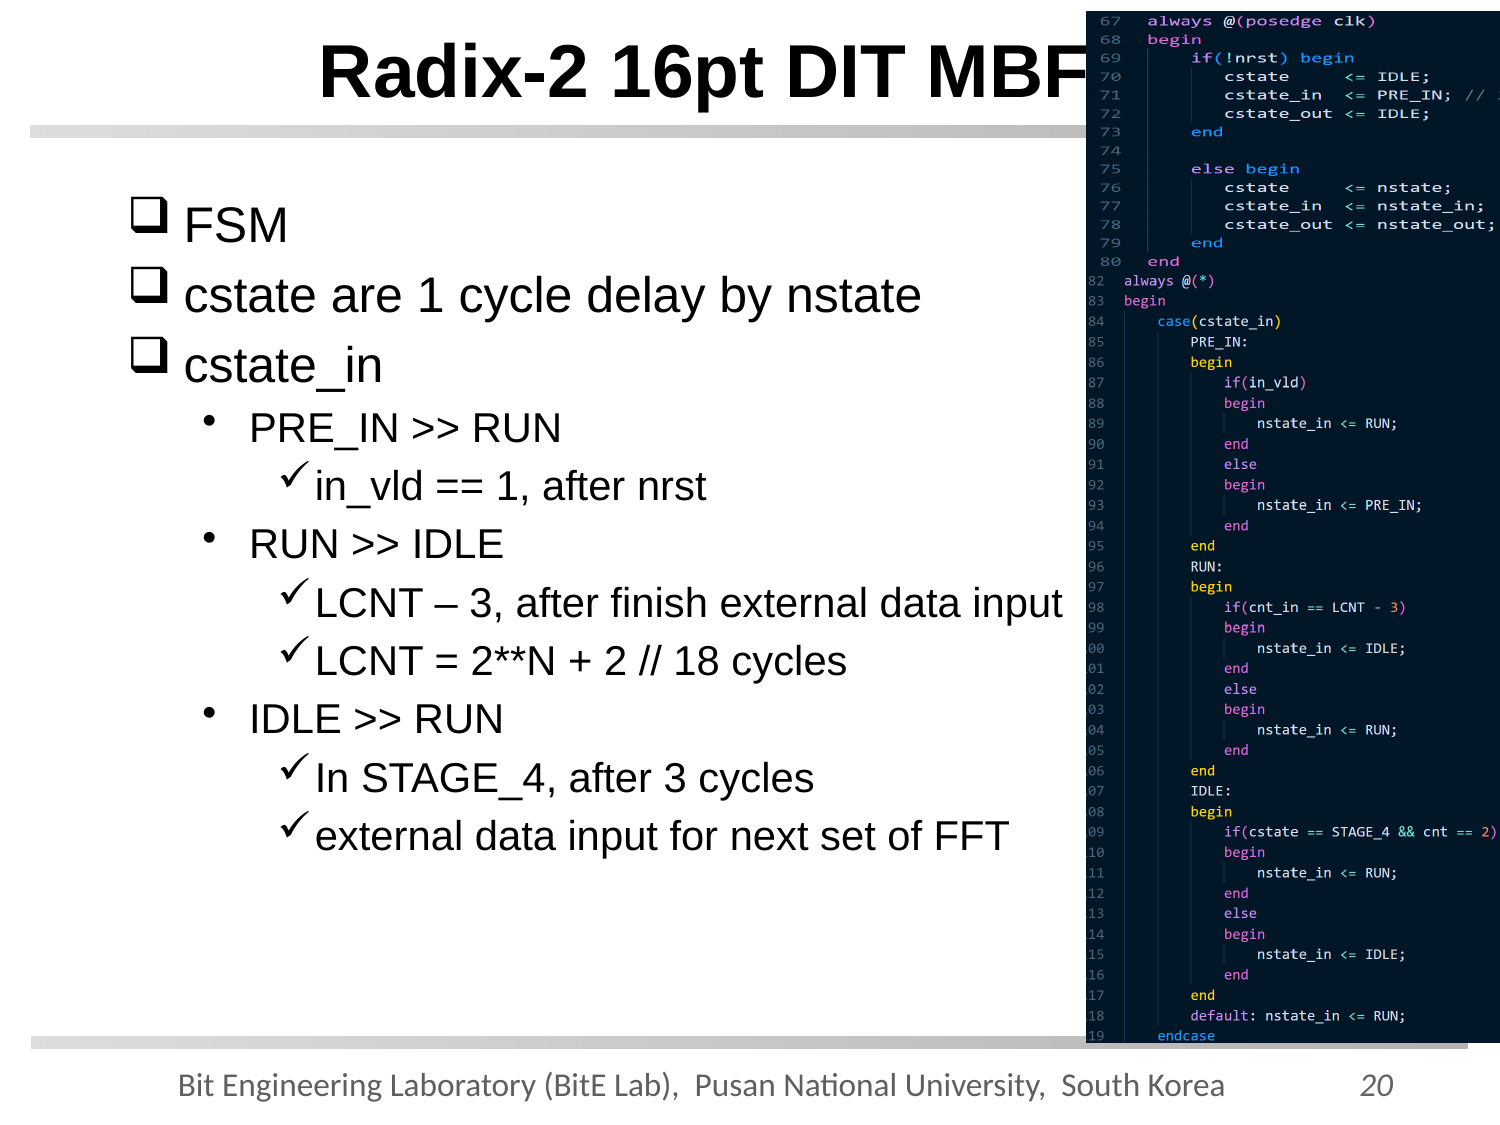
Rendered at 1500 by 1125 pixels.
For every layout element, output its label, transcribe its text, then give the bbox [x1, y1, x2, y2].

picture [1085, 11, 1500, 1043]
list FSM cstate are 1 cycle delay by nstate cstate_in PRE_IN >> RUN in_vld == 1, after nrst RUN >> IDLE LCNT – 3, after finish external data input LCNT = 2**N + 2 // 18 cycles IDLE >> RUN In STAGE_4, after 3 cycles external data input for next set of FFT [112, 184, 1080, 974]
title Radix-2 16pt DIT MBFFT [50, 9, 1450, 126]
